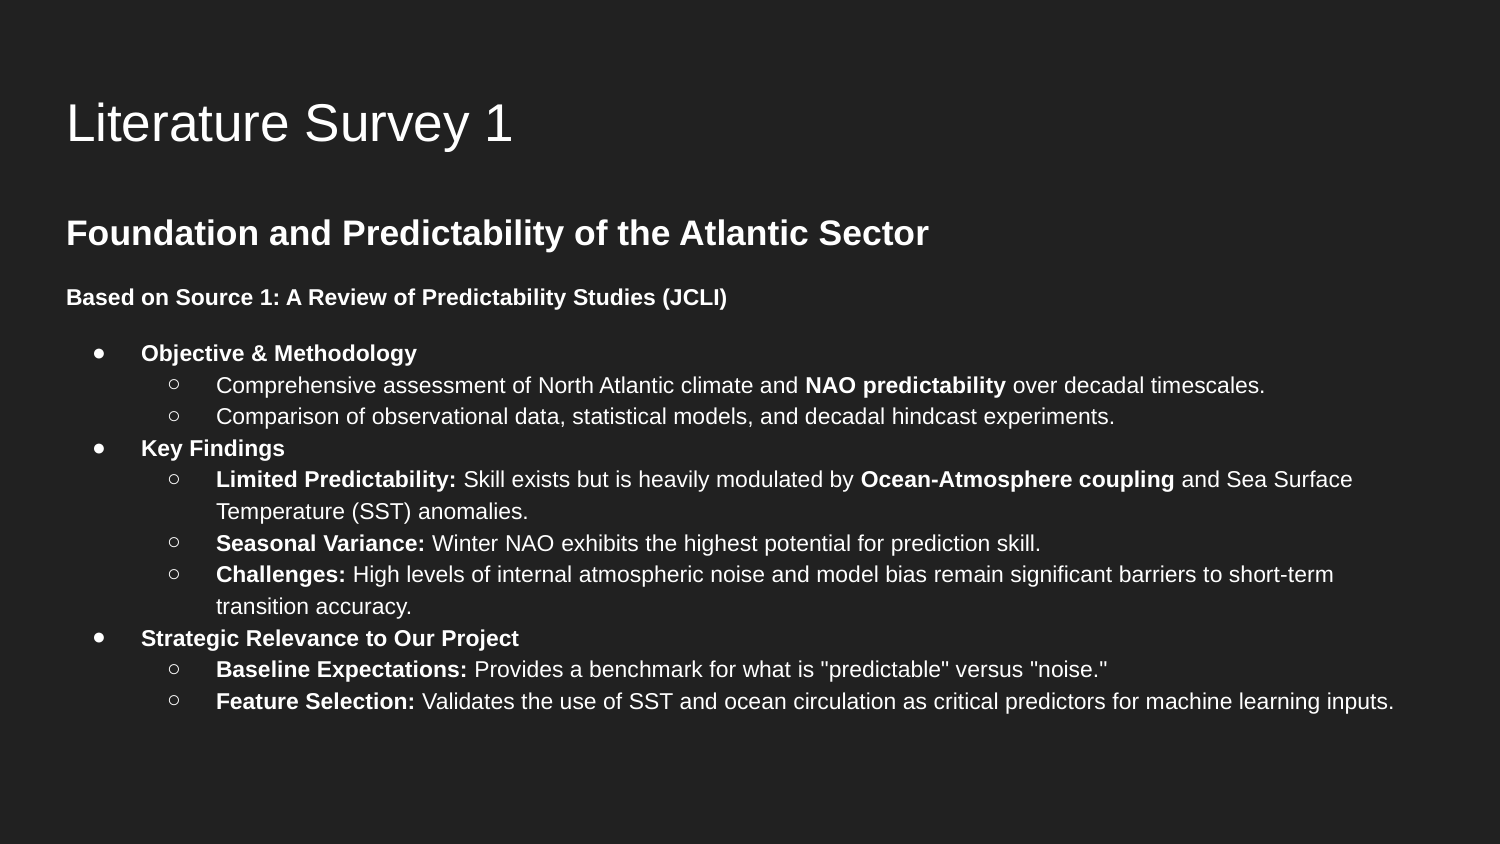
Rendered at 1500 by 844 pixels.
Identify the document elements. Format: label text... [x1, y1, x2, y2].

list Foundation and Predictability of the Atlantic Sector Based on Source 1: A Review of Predictability Studies (JCLI) Objective & Methodology Comprehensive assessment of North Atlantic climate and NAO predictability over decadal timescales. Comparison of observational data, statistical models, and decadal hindcast experiments. Key Findings Limited Predictability: Skill exists but is heavily modulated by Ocean-Atmosphere coupling and Sea Surface Temperature (SST) anomalies. Seasonal Variance: Winter NAO exhibits the highest potential for prediction skill. Challenges: High levels of internal atmospheric noise and model bias remain significant barriers to short-term transition accuracy. Strategic Relevance to Our Project Baseline Expectations: Provides a benchmark for what is "predictable" versus "noise." Feature Selection: Validates the use of SST and ocean circulation as critical predictors for machine learning inputs. [51, 189, 1449, 750]
title Literature Survey 1 [51, 72, 1449, 167]
